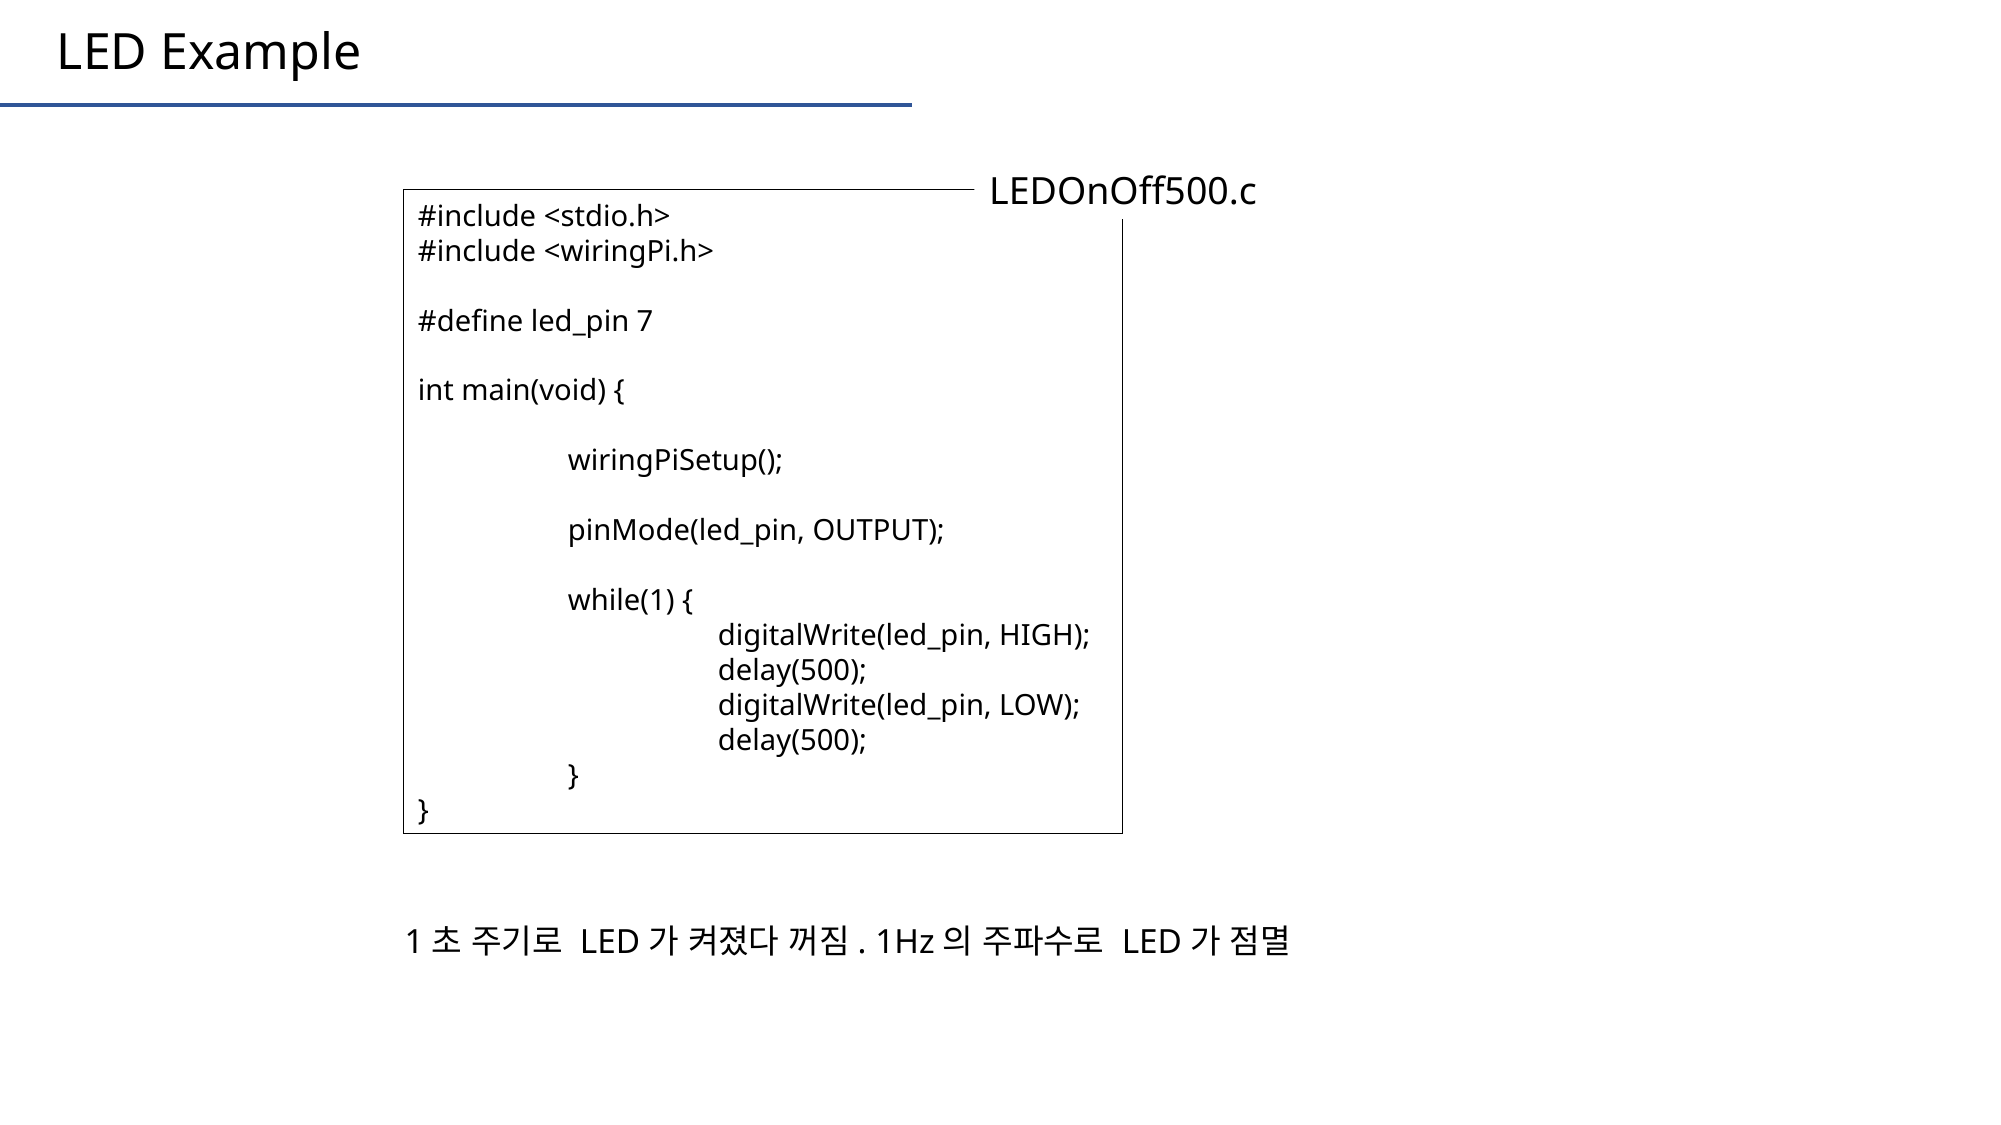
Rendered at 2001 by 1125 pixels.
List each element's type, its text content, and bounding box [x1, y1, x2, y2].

text_box #include <stdio.h> #include <wiringPi.h> #define led_pin 7 int main(void) { wiringPiSetup(); pinMode(led_pin, OUTPUT); while(1) { digitalWrite(led_pin, HIGH); delay(500); digitalWrite(led_pin, LOW); delay(500); } } [403, 189, 1123, 834]
text_box LEDOnOff500.c [974, 159, 1272, 219]
text_box 1초 주기로 LED가 켜졌다 꺼짐. 1Hz의 주파수로 LED가 점멸 [389, 912, 1306, 968]
text_box LED Example [42, 12, 377, 88]
